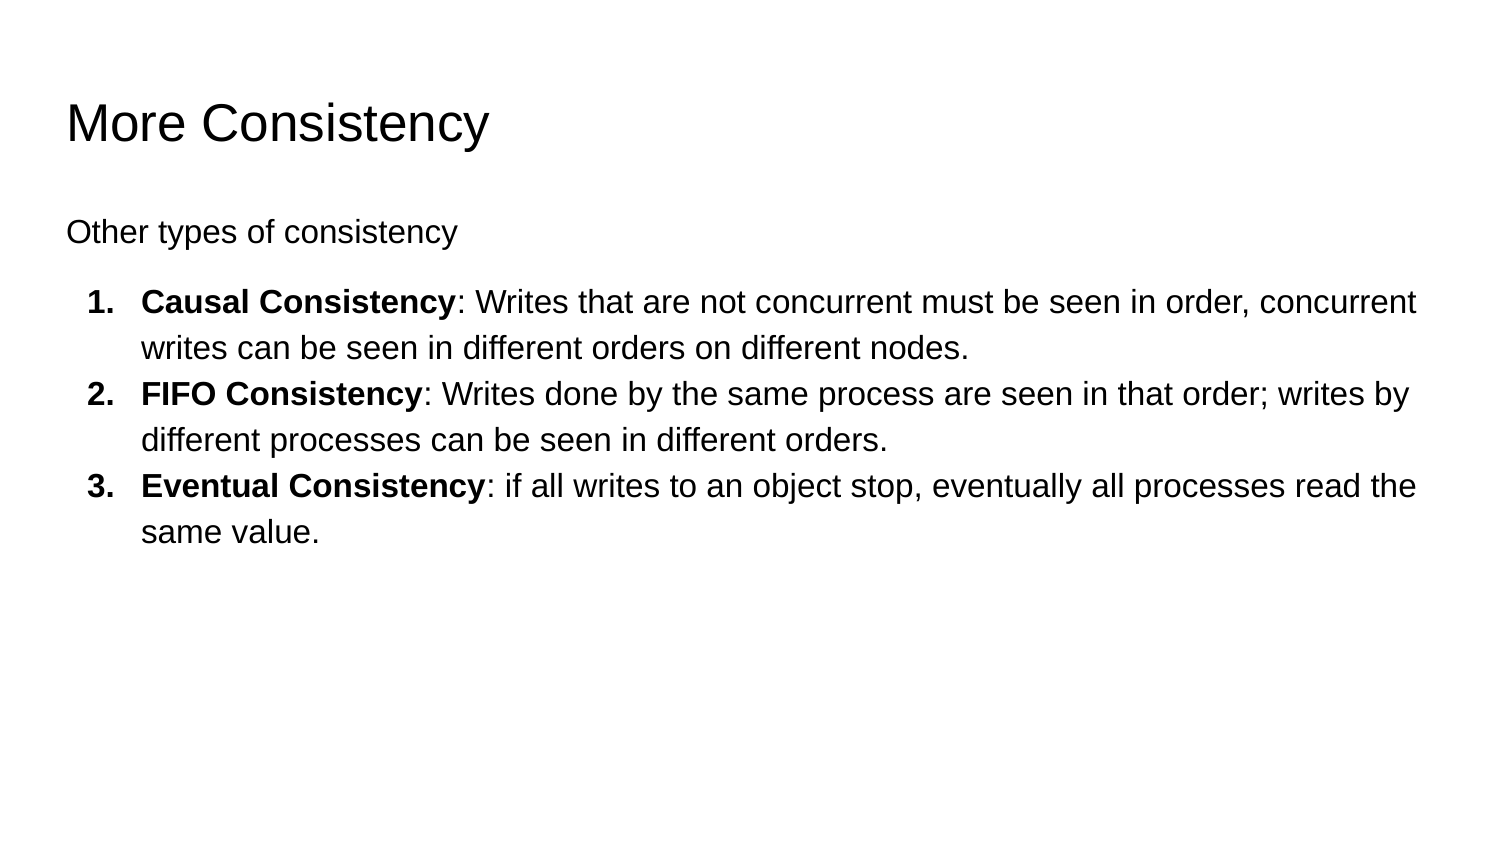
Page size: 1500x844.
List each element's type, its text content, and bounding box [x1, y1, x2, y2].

list Other types of consistency Causal Consistency: Writes that are not concurrent must be seen in order, concurrent writes can be seen in different orders on different nodes. FIFO Consistency: Writes done by the same process are seen in that order; writes by different processes can be seen in different orders. Eventual Consistency: if all writes to an object stop, eventually all processes read the same value. [51, 189, 1449, 750]
title More Consistency [51, 72, 1449, 167]
